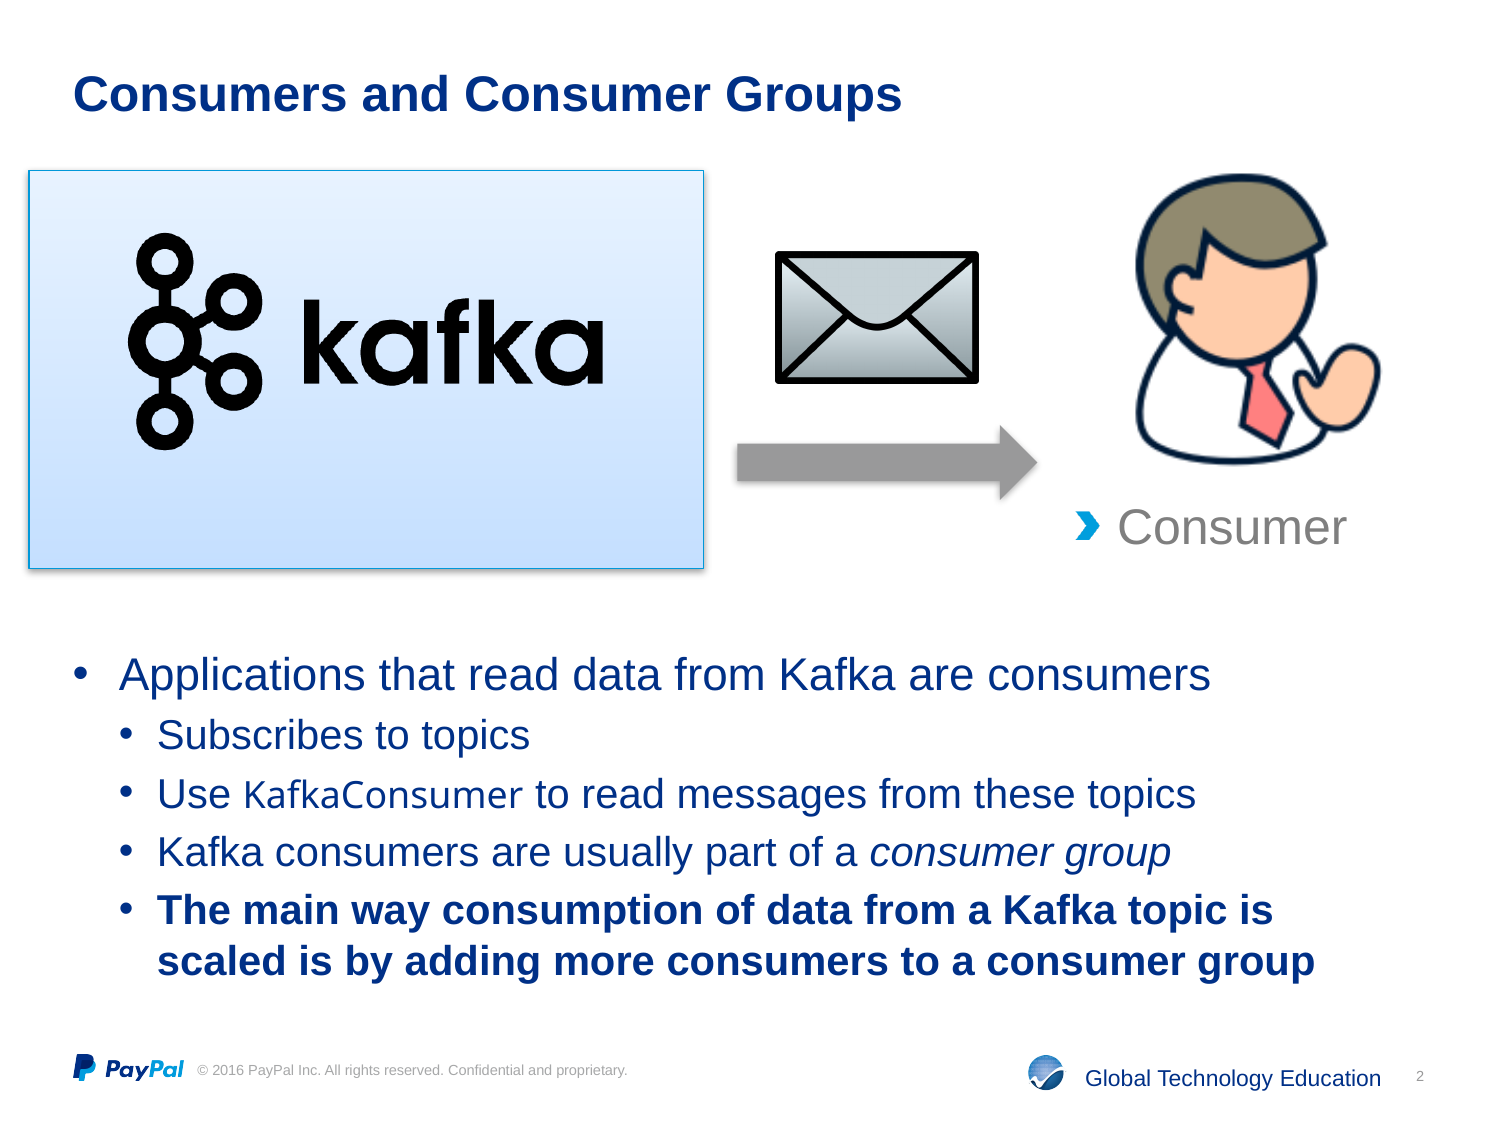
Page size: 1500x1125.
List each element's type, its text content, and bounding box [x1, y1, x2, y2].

picture [92, 198, 638, 485]
text_box [736, 424, 1038, 501]
text_box Consumer [1015, 469, 1403, 563]
picture [73, 1054, 184, 1081]
picture [1131, 170, 1385, 469]
text_box [28, 170, 704, 569]
title Consumers and Consumer Groups [58, 53, 1409, 151]
slide_number 2 [1383, 1045, 1439, 1106]
list Applications that read data from Kafka are consumers Subscribes to topics Use KafkaConsumer to read messages from these topics Kafka consumers are usually part of a consumer group The main way consumption of data from a Kafka topic is scaled is by adding more consumers to a consumer group [57, 637, 1409, 1029]
picture [775, 251, 979, 384]
picture [1023, 1050, 1070, 1095]
